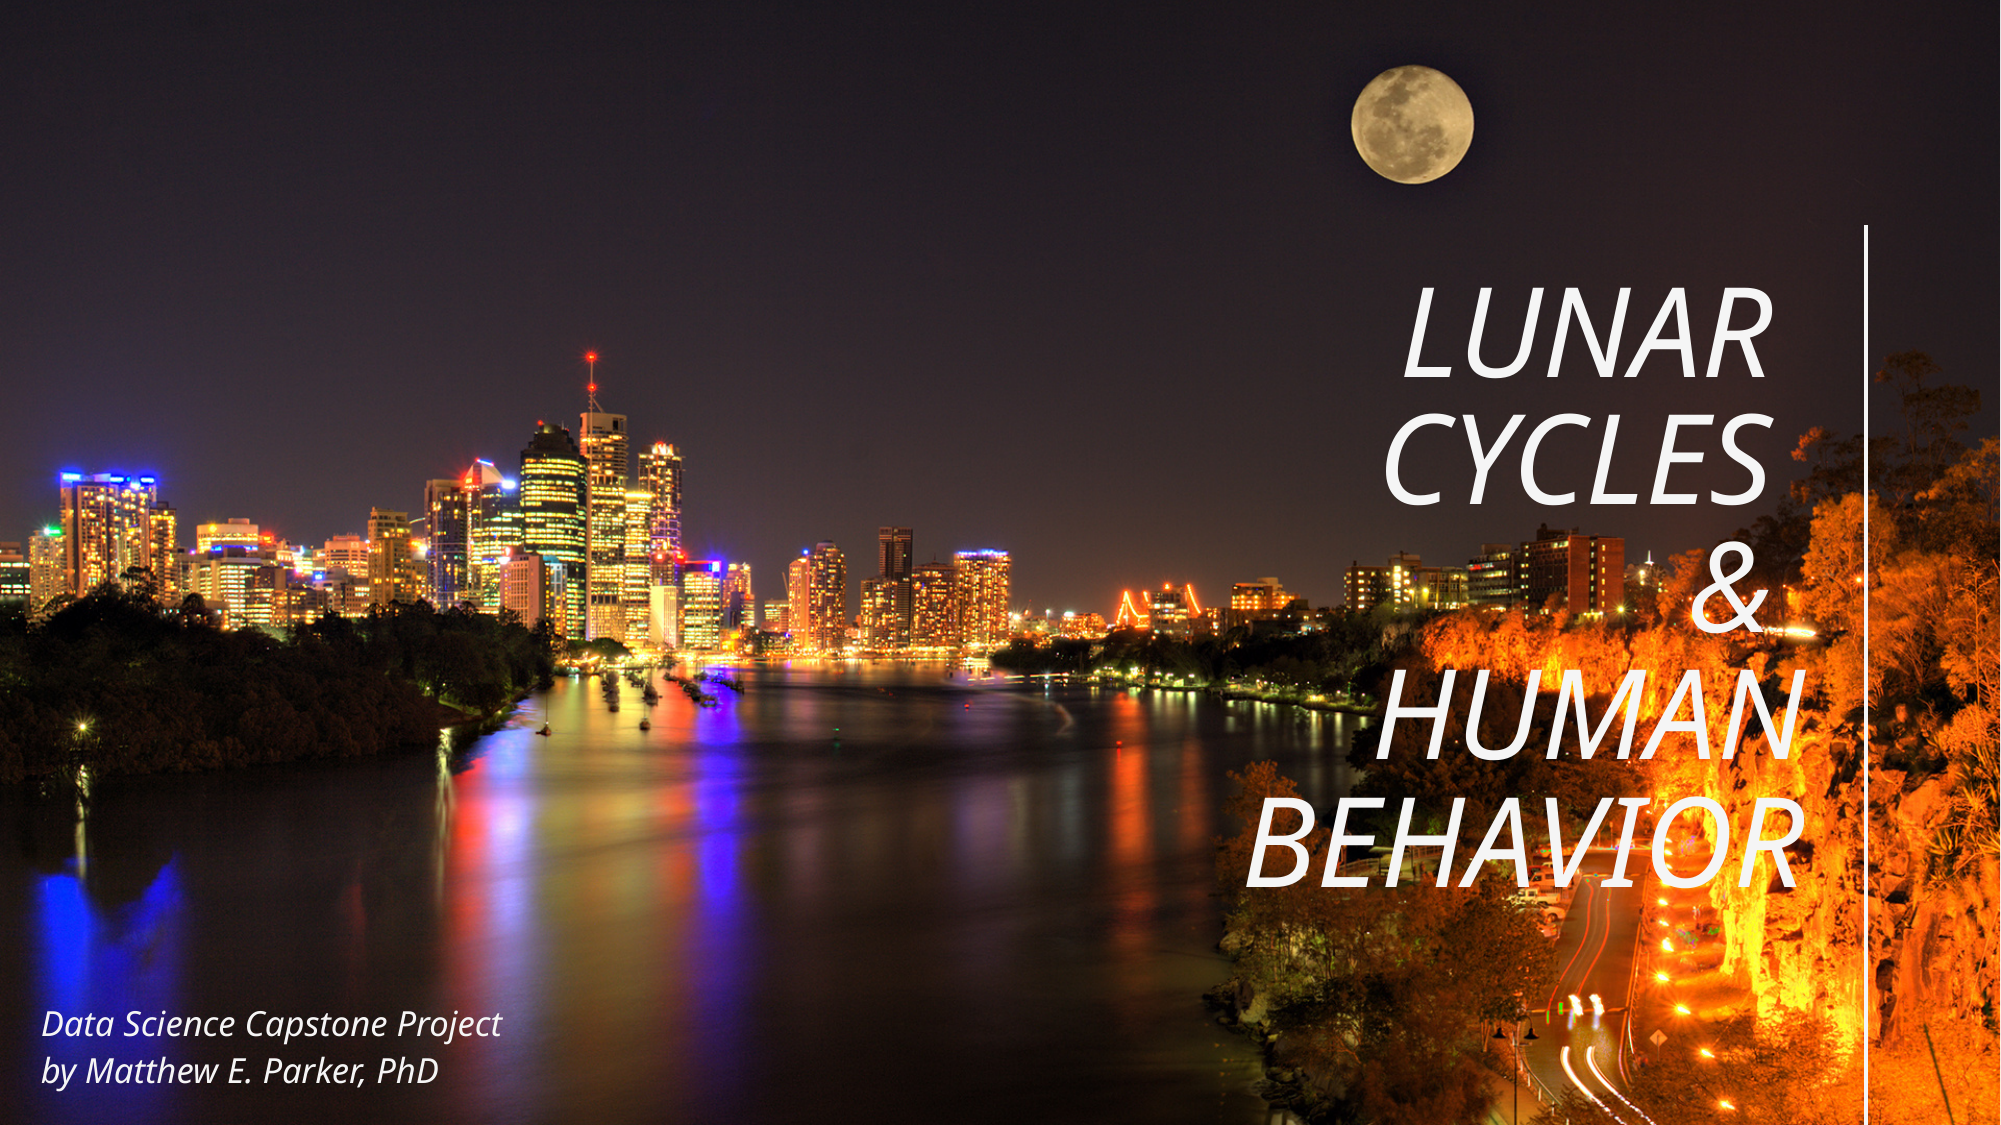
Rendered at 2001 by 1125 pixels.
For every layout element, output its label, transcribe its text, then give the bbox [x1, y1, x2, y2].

picture [0, 0, 2001, 1125]
subtitle Data Science Capstone Project by Matthew E. Parker, PhD [25, 988, 847, 1099]
title Lunar Cycles & Human Behavior [831, 267, 1821, 968]
